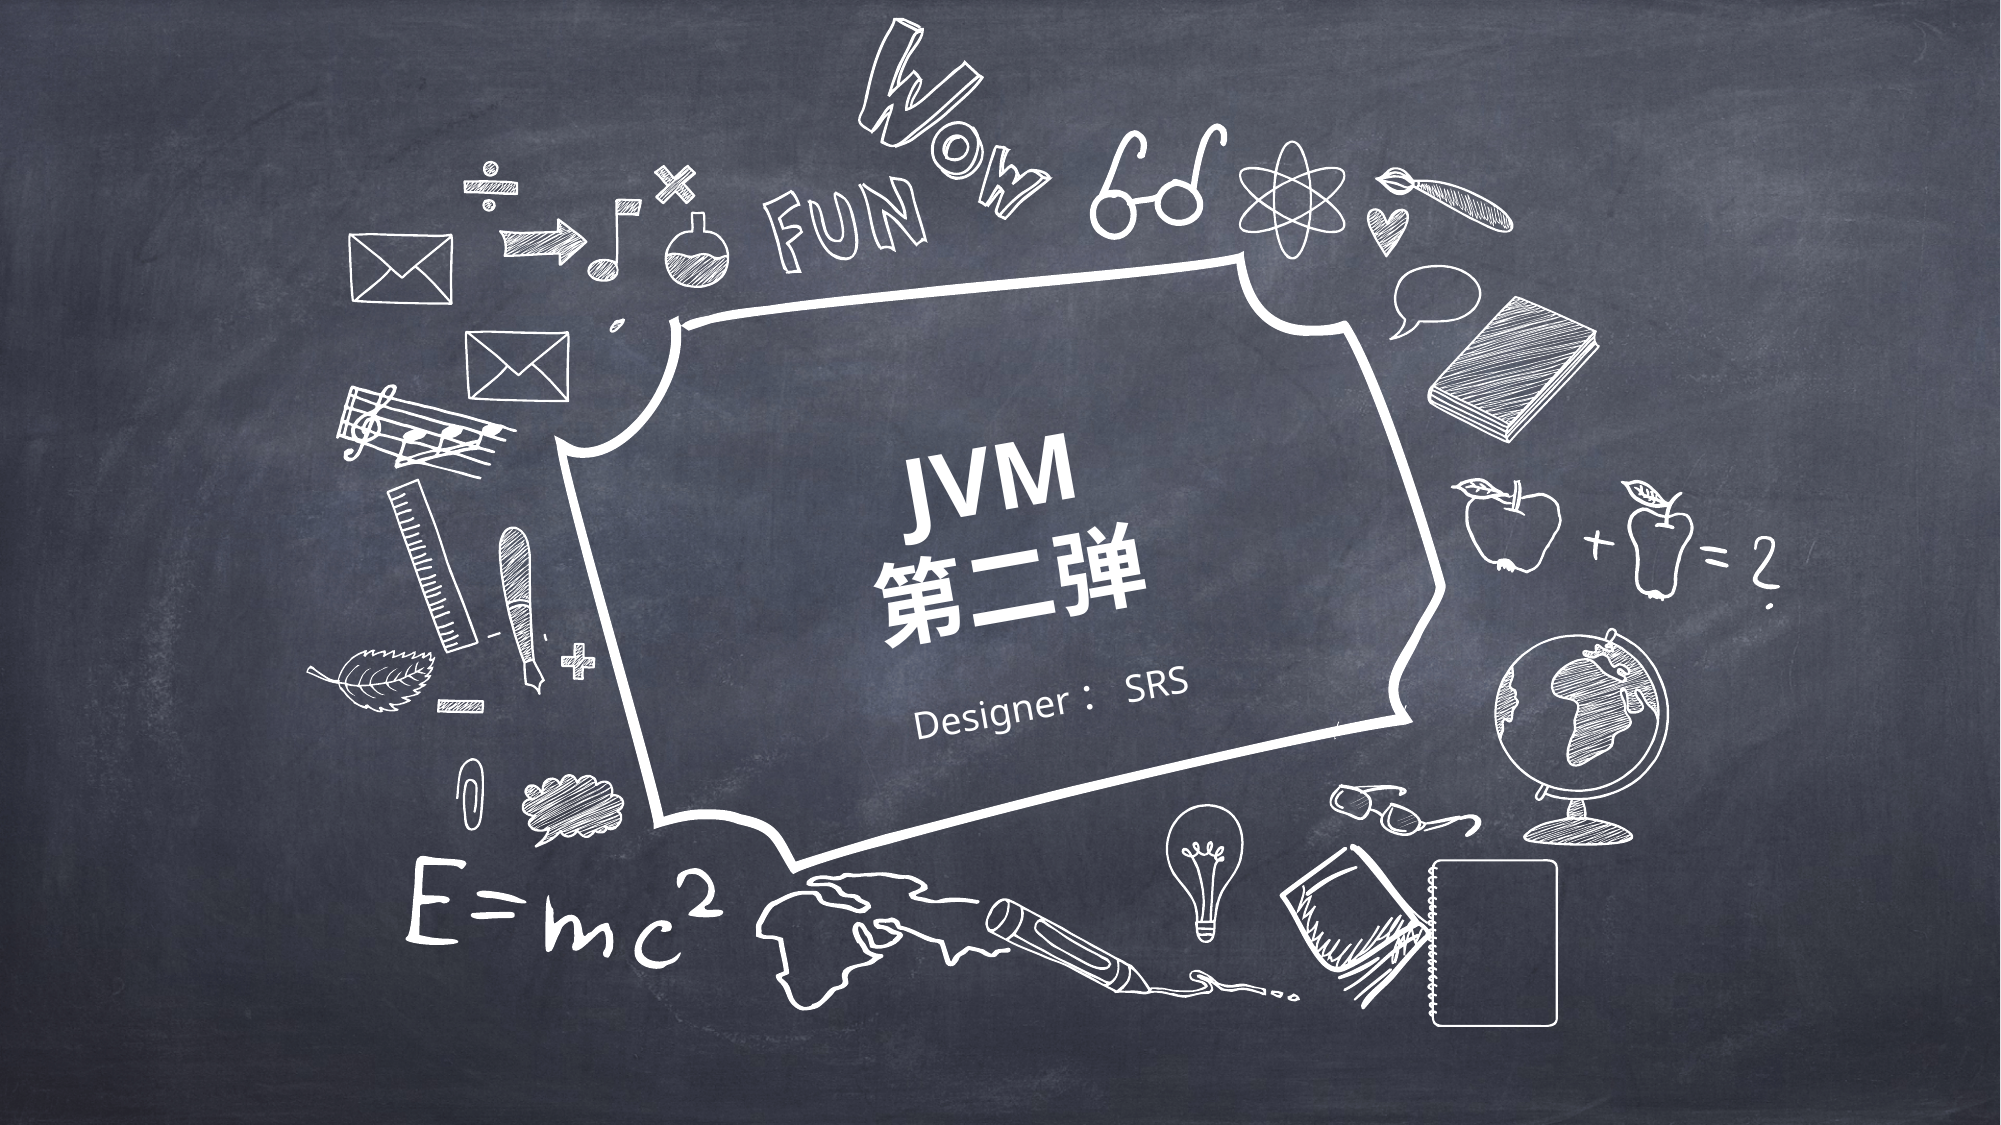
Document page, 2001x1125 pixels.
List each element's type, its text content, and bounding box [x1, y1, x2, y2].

text_box [587, 198, 642, 282]
text_box [1620, 479, 1694, 602]
text_box [1427, 295, 1600, 444]
text_box [755, 872, 985, 1011]
text_box [306, 649, 436, 713]
text_box [763, 206, 788, 271]
text_box [1030, 168, 1052, 179]
text_box [634, 920, 681, 969]
text_box [1279, 843, 1432, 1010]
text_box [985, 898, 1301, 1002]
text_box [336, 384, 518, 480]
text_box [1765, 603, 1774, 610]
text_box [940, 126, 984, 180]
text_box [942, 134, 970, 162]
text_box [944, 135, 961, 160]
text_box [521, 774, 625, 848]
text_box [1334, 790, 1344, 810]
text_box [476, 890, 527, 904]
text_box [545, 895, 614, 958]
text_box [930, 121, 980, 176]
text_box [1389, 264, 1482, 341]
text_box [1752, 536, 1781, 590]
text_box [405, 855, 467, 945]
text_box [858, 183, 881, 247]
text_box [807, 191, 859, 261]
text_box [1238, 140, 1346, 260]
text_box [437, 699, 485, 714]
text_box [1583, 530, 1615, 561]
text_box [1705, 558, 1729, 568]
text_box JVM 第二弹 [671, 359, 1328, 700]
text_box [554, 250, 1446, 875]
text_box [1098, 130, 1148, 199]
text_box [348, 233, 454, 305]
text_box [887, 21, 923, 98]
text_box [543, 633, 548, 642]
text_box [1305, 866, 1358, 896]
text_box [909, 78, 923, 108]
text_box [1375, 167, 1514, 233]
text_box [862, 175, 928, 253]
text_box [858, 17, 896, 148]
text_box [1366, 208, 1409, 258]
text_box [609, 318, 625, 333]
text_box [762, 189, 804, 274]
text_box [1353, 968, 1392, 1001]
text_box [561, 642, 596, 681]
text_box [487, 632, 501, 638]
text_box [470, 911, 515, 920]
text_box [1001, 145, 1012, 174]
text_box [482, 199, 496, 212]
text_box [463, 180, 519, 196]
text_box [1089, 189, 1137, 240]
text_box [483, 160, 499, 177]
text_box [1157, 178, 1190, 197]
text_box [1427, 859, 1559, 1027]
text_box [1154, 189, 1204, 226]
text_box [498, 526, 546, 695]
picture [0, 0, 2001, 1125]
text_box [1126, 193, 1163, 206]
text_box [1010, 164, 1021, 179]
text_box [894, 74, 984, 148]
text_box [676, 868, 724, 918]
text_box [1450, 478, 1562, 574]
text_box [654, 164, 696, 205]
text_box [1494, 627, 1670, 846]
text_box [464, 330, 570, 403]
text_box [870, 111, 890, 134]
text_box [386, 478, 479, 654]
text_box [898, 60, 980, 143]
text_box [1699, 546, 1728, 554]
text_box [499, 218, 588, 266]
text_box [1387, 807, 1407, 833]
text_box [456, 758, 484, 831]
text_box [1329, 783, 1482, 837]
text_box [997, 175, 1053, 220]
text_box [1337, 956, 1380, 980]
text_box [983, 189, 1002, 208]
text_box [894, 17, 922, 29]
text_box [1190, 123, 1228, 194]
text_box [896, 27, 924, 86]
text_box [977, 144, 1044, 216]
text_box [664, 211, 730, 288]
text_box [1165, 804, 1244, 898]
text_box Designer：SRS [893, 645, 1208, 758]
